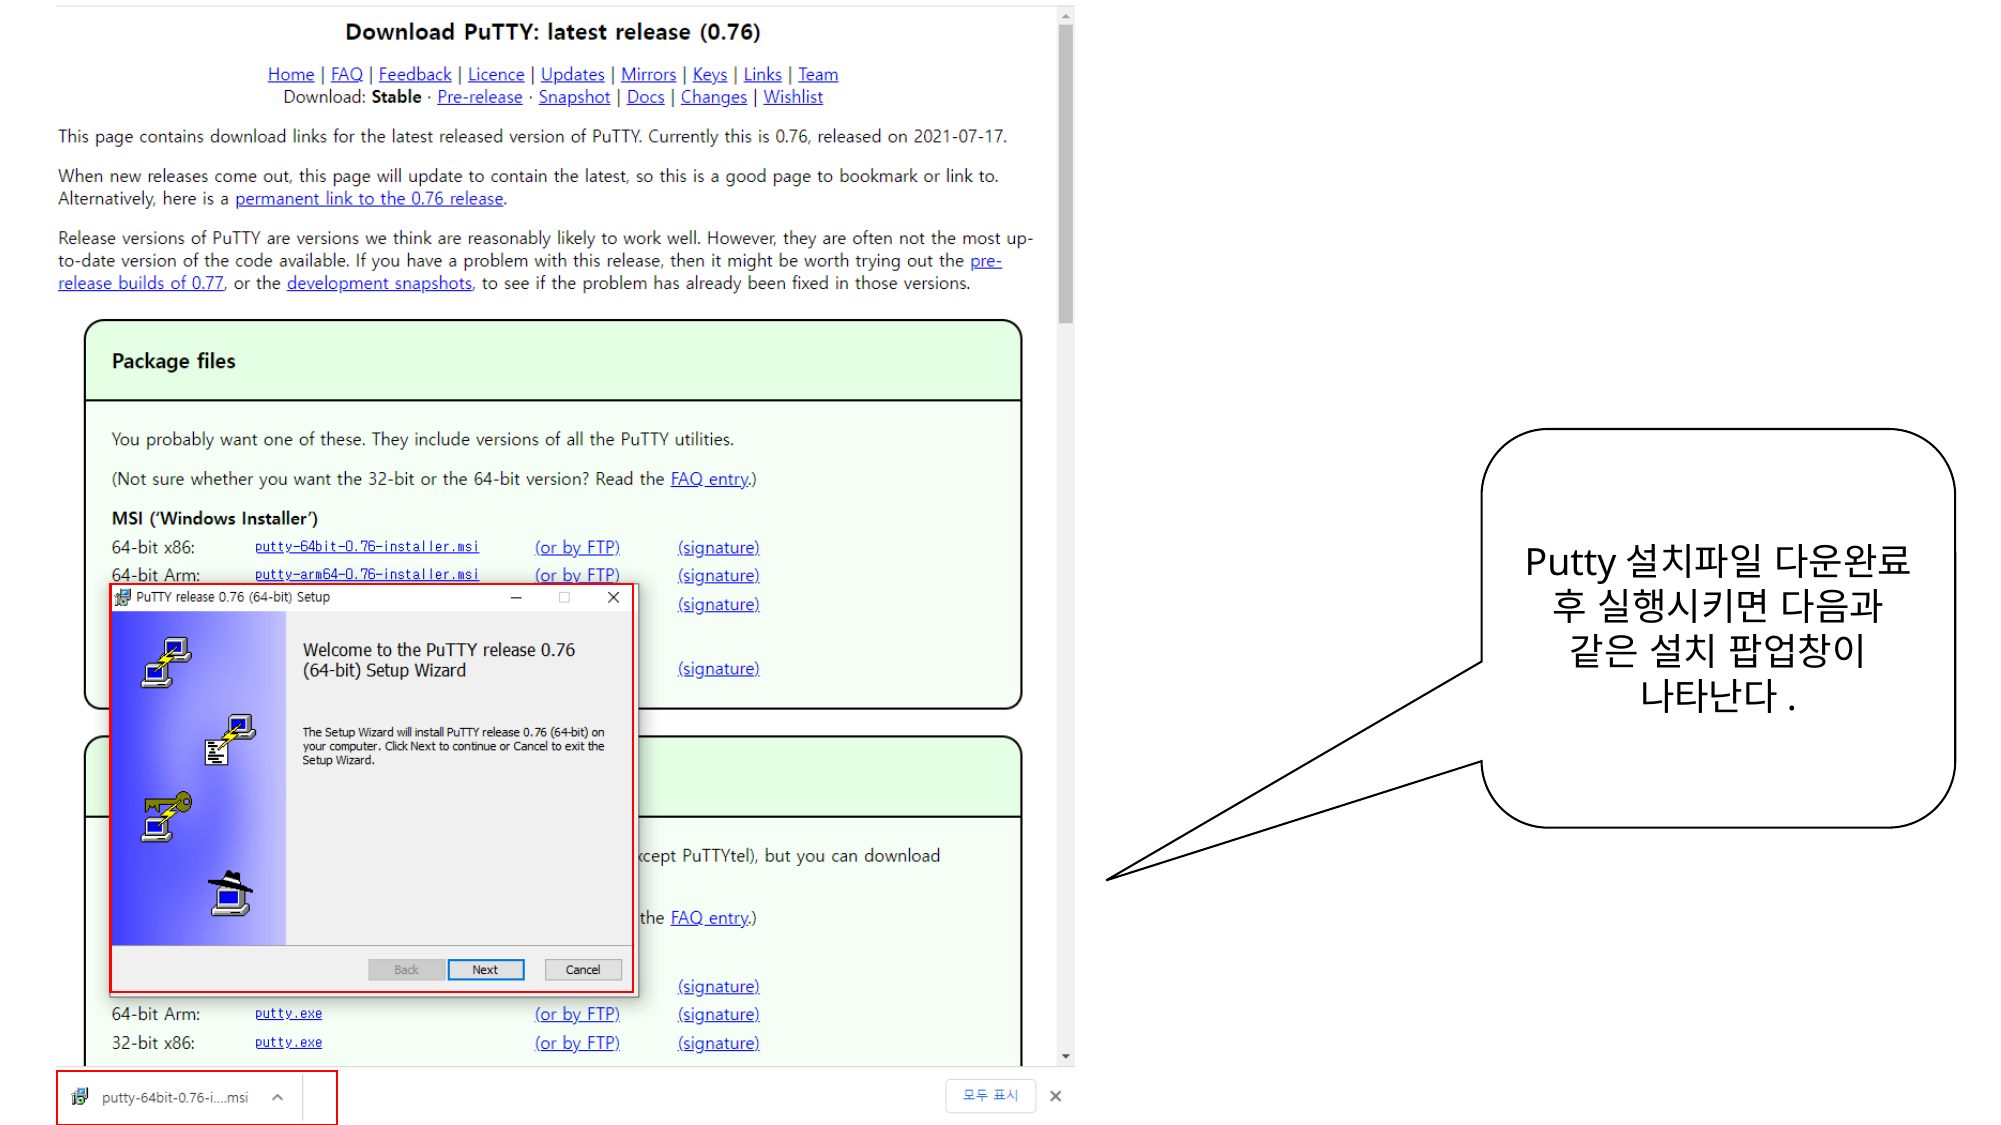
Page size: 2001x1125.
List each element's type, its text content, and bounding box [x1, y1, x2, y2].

picture [56, 0, 1075, 1125]
text_box Putty설치파일 다운완료 후 실행시키면 다음과 같은 설치 팝업창이 나타난다. [1105, 427, 1957, 882]
